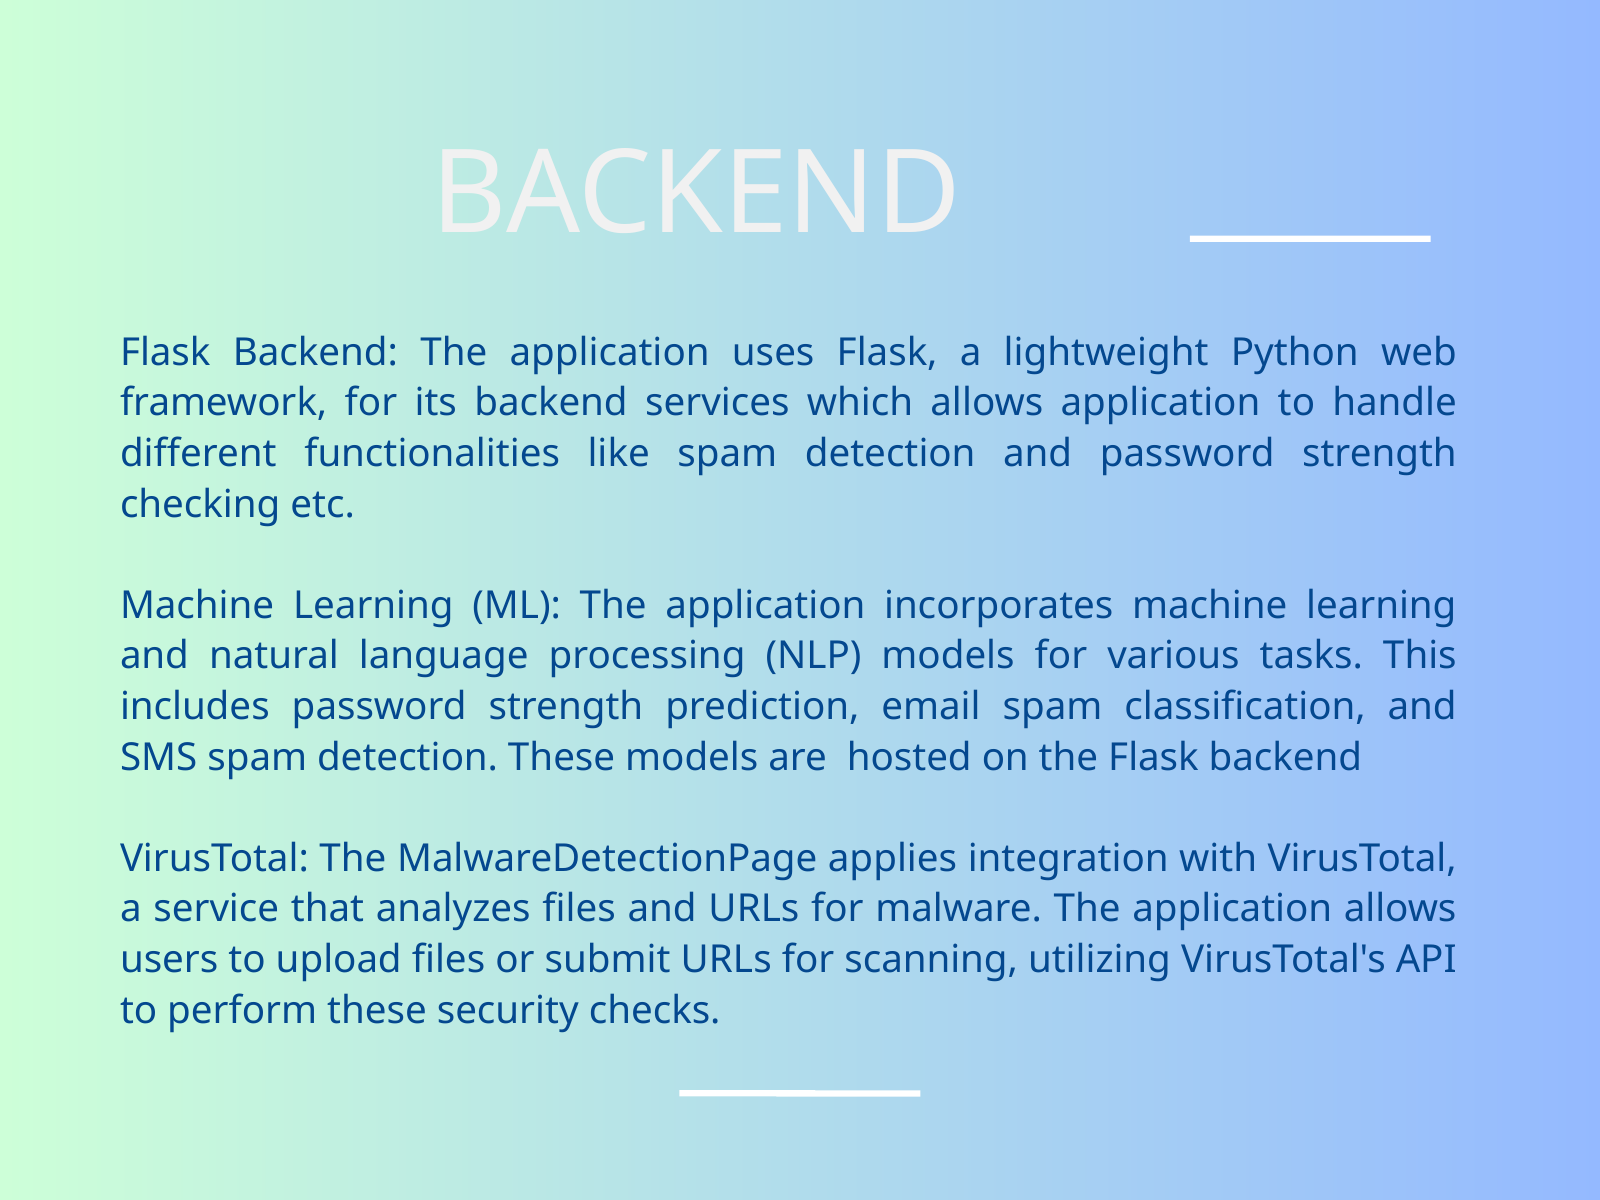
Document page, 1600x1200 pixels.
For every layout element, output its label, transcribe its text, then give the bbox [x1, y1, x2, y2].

text_box BACKEND [431, 135, 1390, 257]
text_box Flask Backend: The application uses Flask, a lightweight Python web framework, for its backend services which allows application to handle different functionalities like spam detection and password strength checking etc. Machine Learning (ML): The application incorporates machine learning and natural language processing (NLP) models for various tasks. This includes password strength prediction, email spam classification, and SMS spam detection. These models are hosted on the Flask backend VirusTotal: The MalwareDetectionPage applies integration with VirusTotal, a service that analyzes files and URLs for malware. The application allows users to upload files or submit URLs for scanning, utilizing VirusTotal's API to perform these security checks. [120, 322, 1458, 1077]
